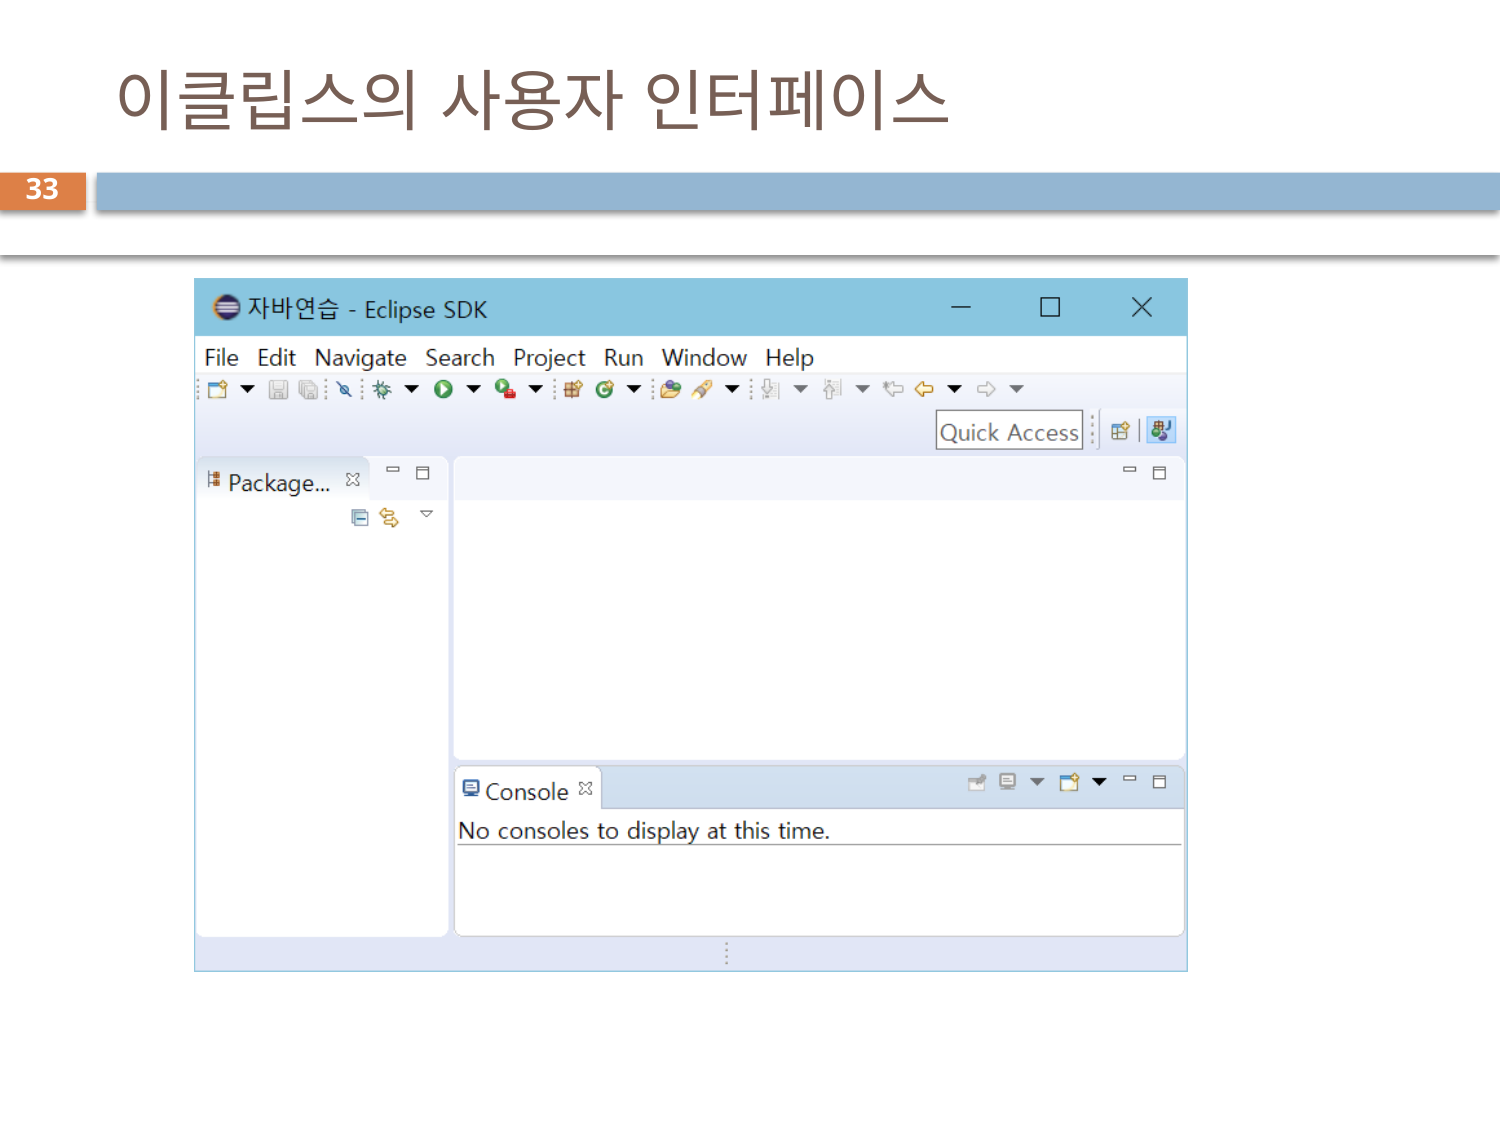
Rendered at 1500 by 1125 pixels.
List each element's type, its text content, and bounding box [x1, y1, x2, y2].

picture [194, 278, 1188, 973]
slide_number 33 [0, 170, 87, 211]
title 이클립스의 사용자 인터페이스 [99, 37, 1438, 161]
